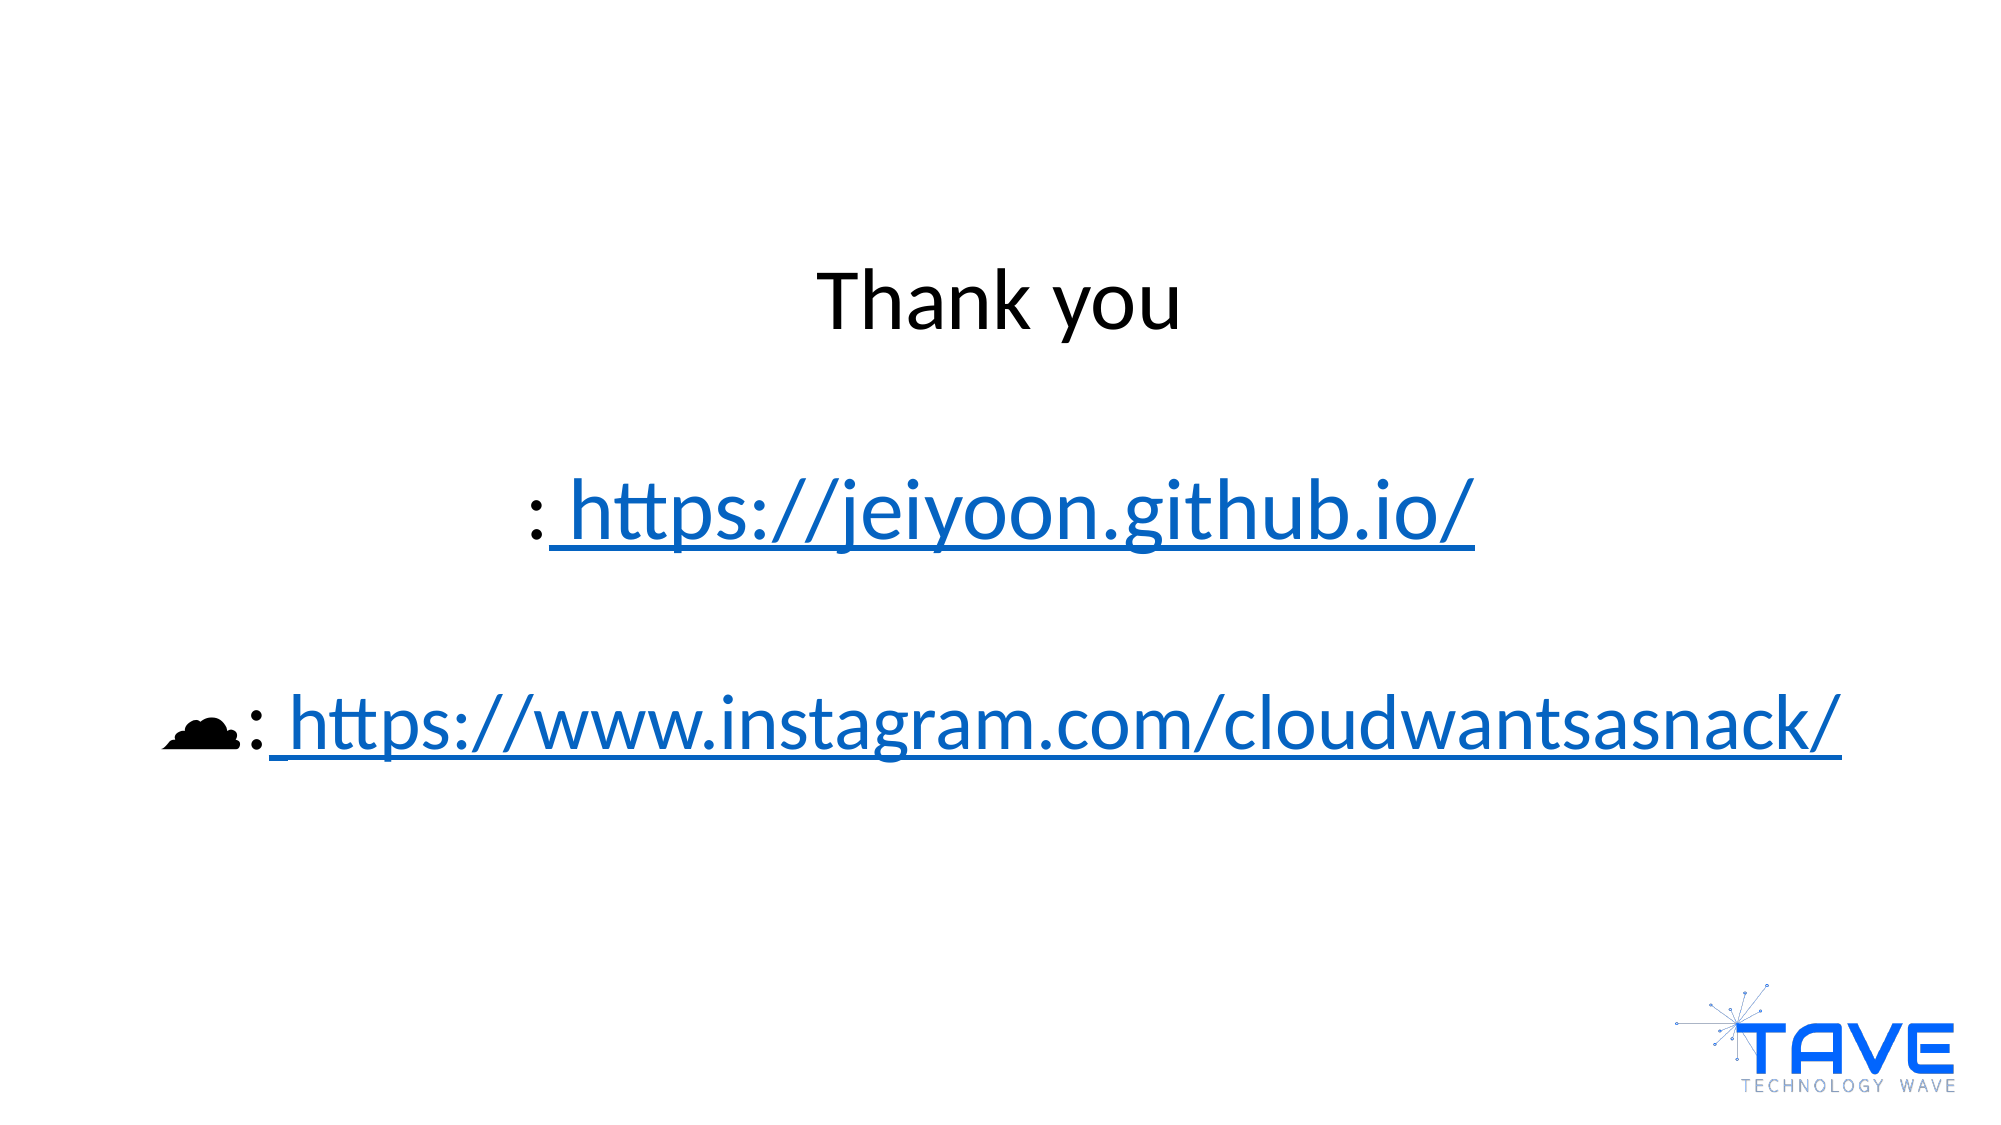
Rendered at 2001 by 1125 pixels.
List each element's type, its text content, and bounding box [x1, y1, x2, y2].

text_box Thank you 👨‍🎓: https://jeiyoon.github.io/ ☁: https://www.instagram.com/cloudwantsasnack/ [75, 234, 1924, 775]
picture [1675, 984, 2000, 1125]
